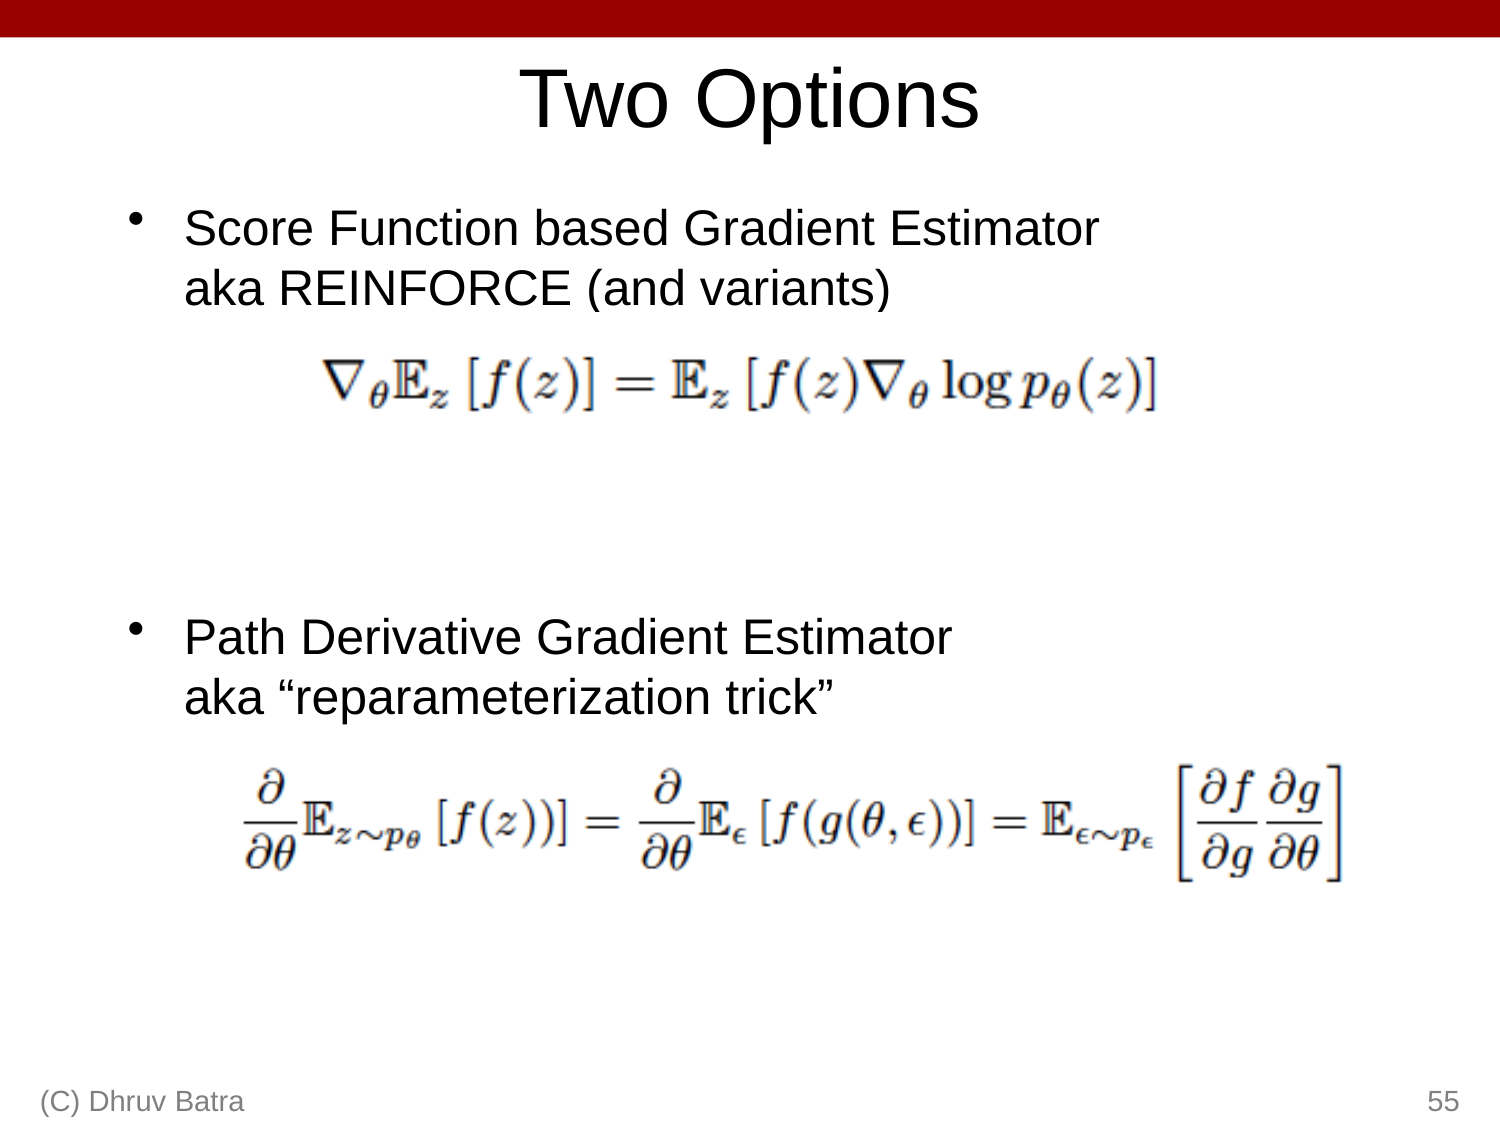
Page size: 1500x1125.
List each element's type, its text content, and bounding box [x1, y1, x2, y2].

footer (C) Dhruv Batra [24, 1049, 501, 1125]
picture [202, 735, 1363, 926]
title Two Options [112, 37, 1388, 151]
slide_number 55 [1162, 1049, 1476, 1125]
picture [278, 312, 1188, 451]
list Score Function based Gradient Estimator aka REINFORCE (and variants) Path Derivative Gradient Estimator aka “reparameterization trick” [112, 187, 1388, 1051]
